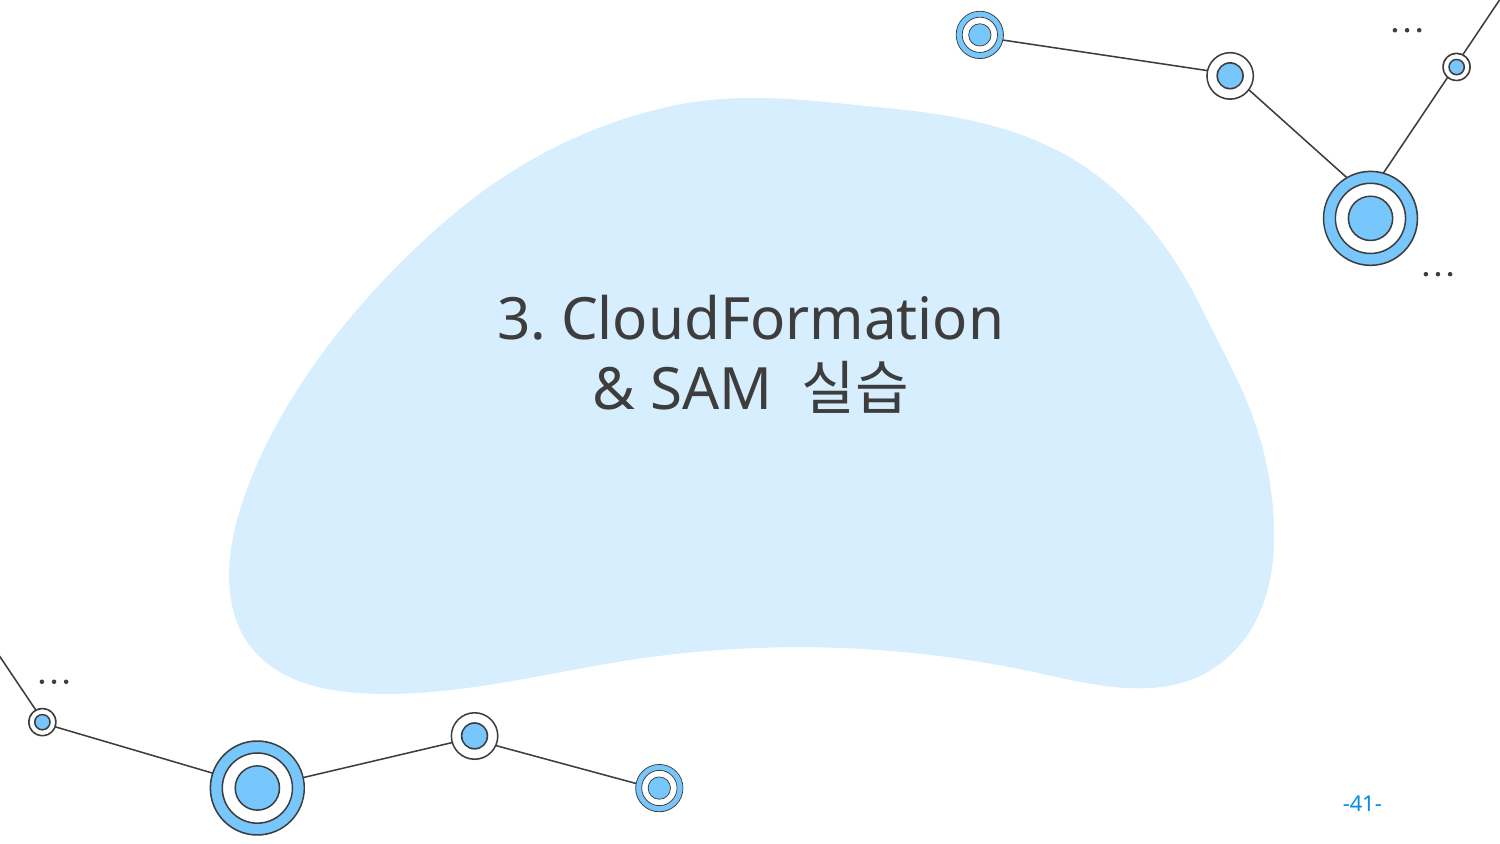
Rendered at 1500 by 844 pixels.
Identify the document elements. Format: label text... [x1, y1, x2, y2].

slide_number -41- [1059, 782, 1397, 828]
title 3. CloudFormation & SAM 실습 [430, 265, 1071, 578]
